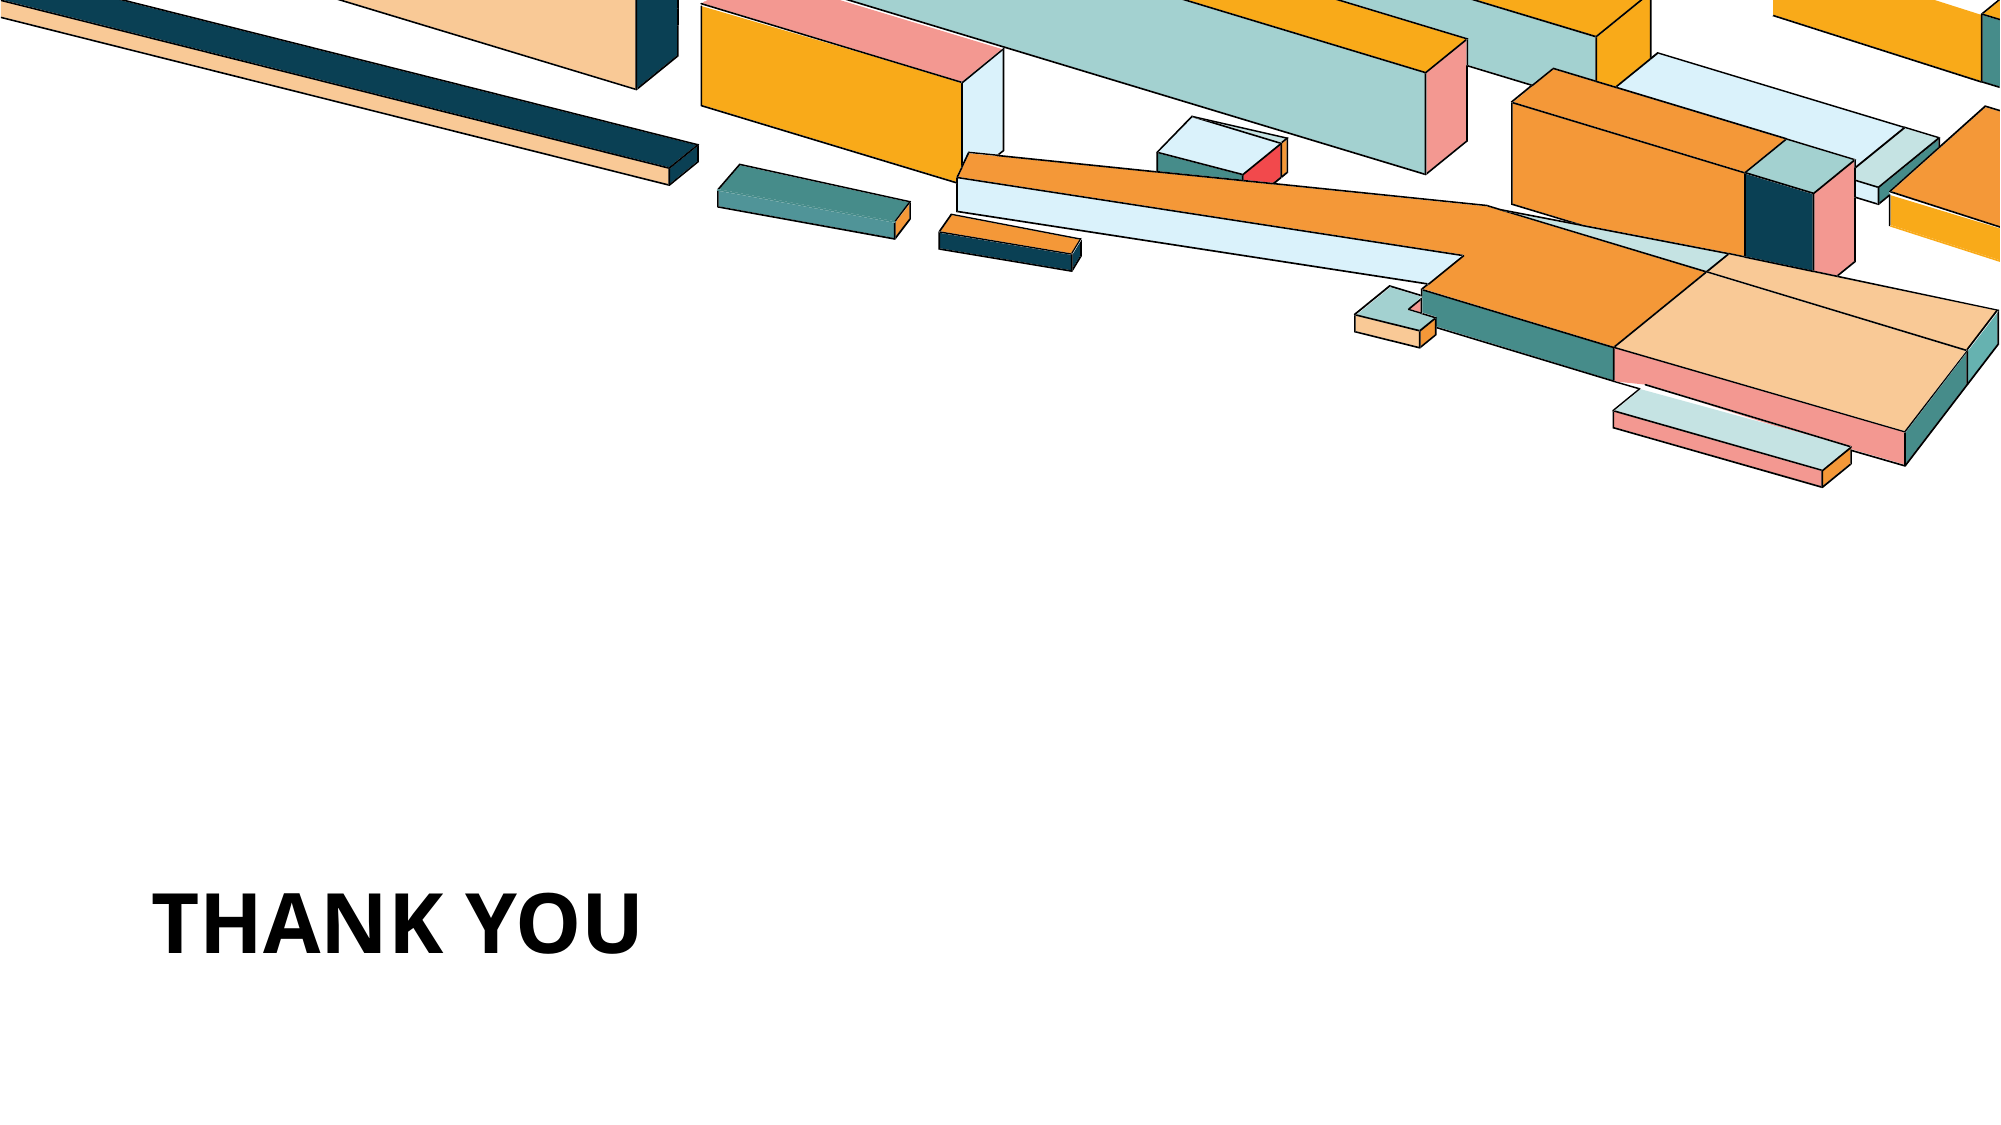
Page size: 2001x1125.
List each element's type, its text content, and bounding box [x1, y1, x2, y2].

title Thank you [136, 766, 1862, 980]
